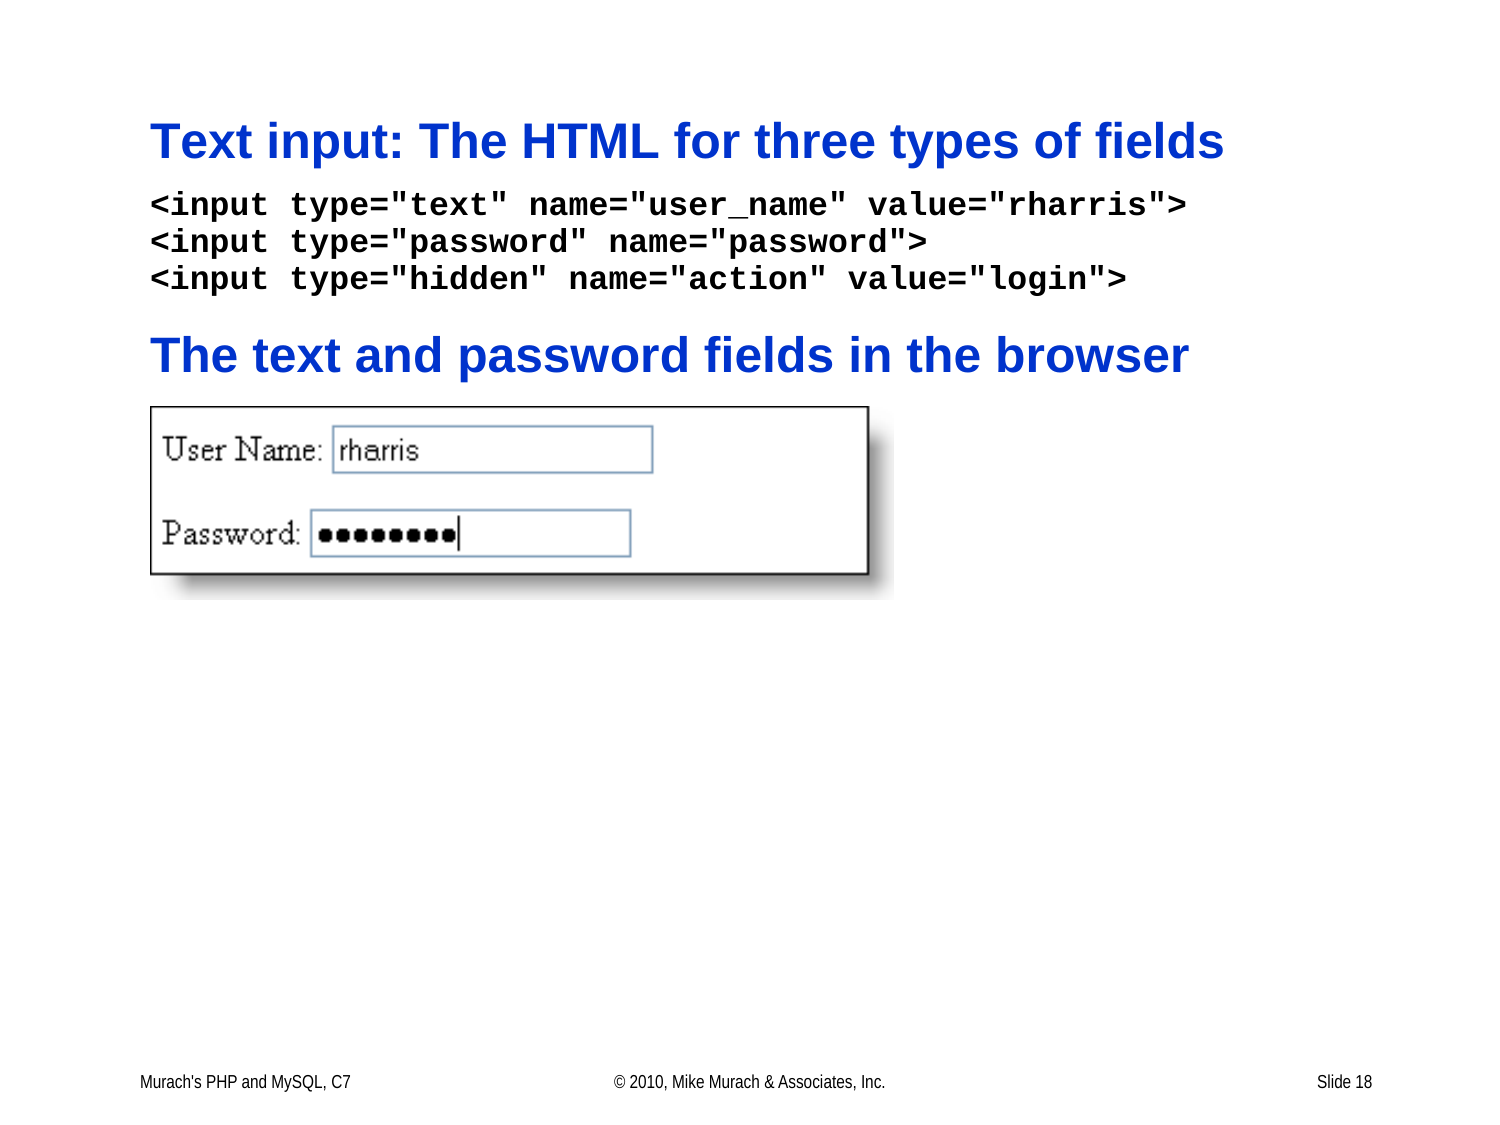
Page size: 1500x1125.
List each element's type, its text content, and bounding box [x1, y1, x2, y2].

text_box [149, 187, 1346, 467]
slide_number Slide 18 [1074, 1025, 1388, 1100]
footer © 2010, Mike Murach & Associates, Inc. [474, 1025, 1025, 1100]
slide_number Murach's PHP and MySQL, C7 [125, 1025, 450, 1100]
picture [149, 405, 894, 601]
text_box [149, 112, 1285, 240]
